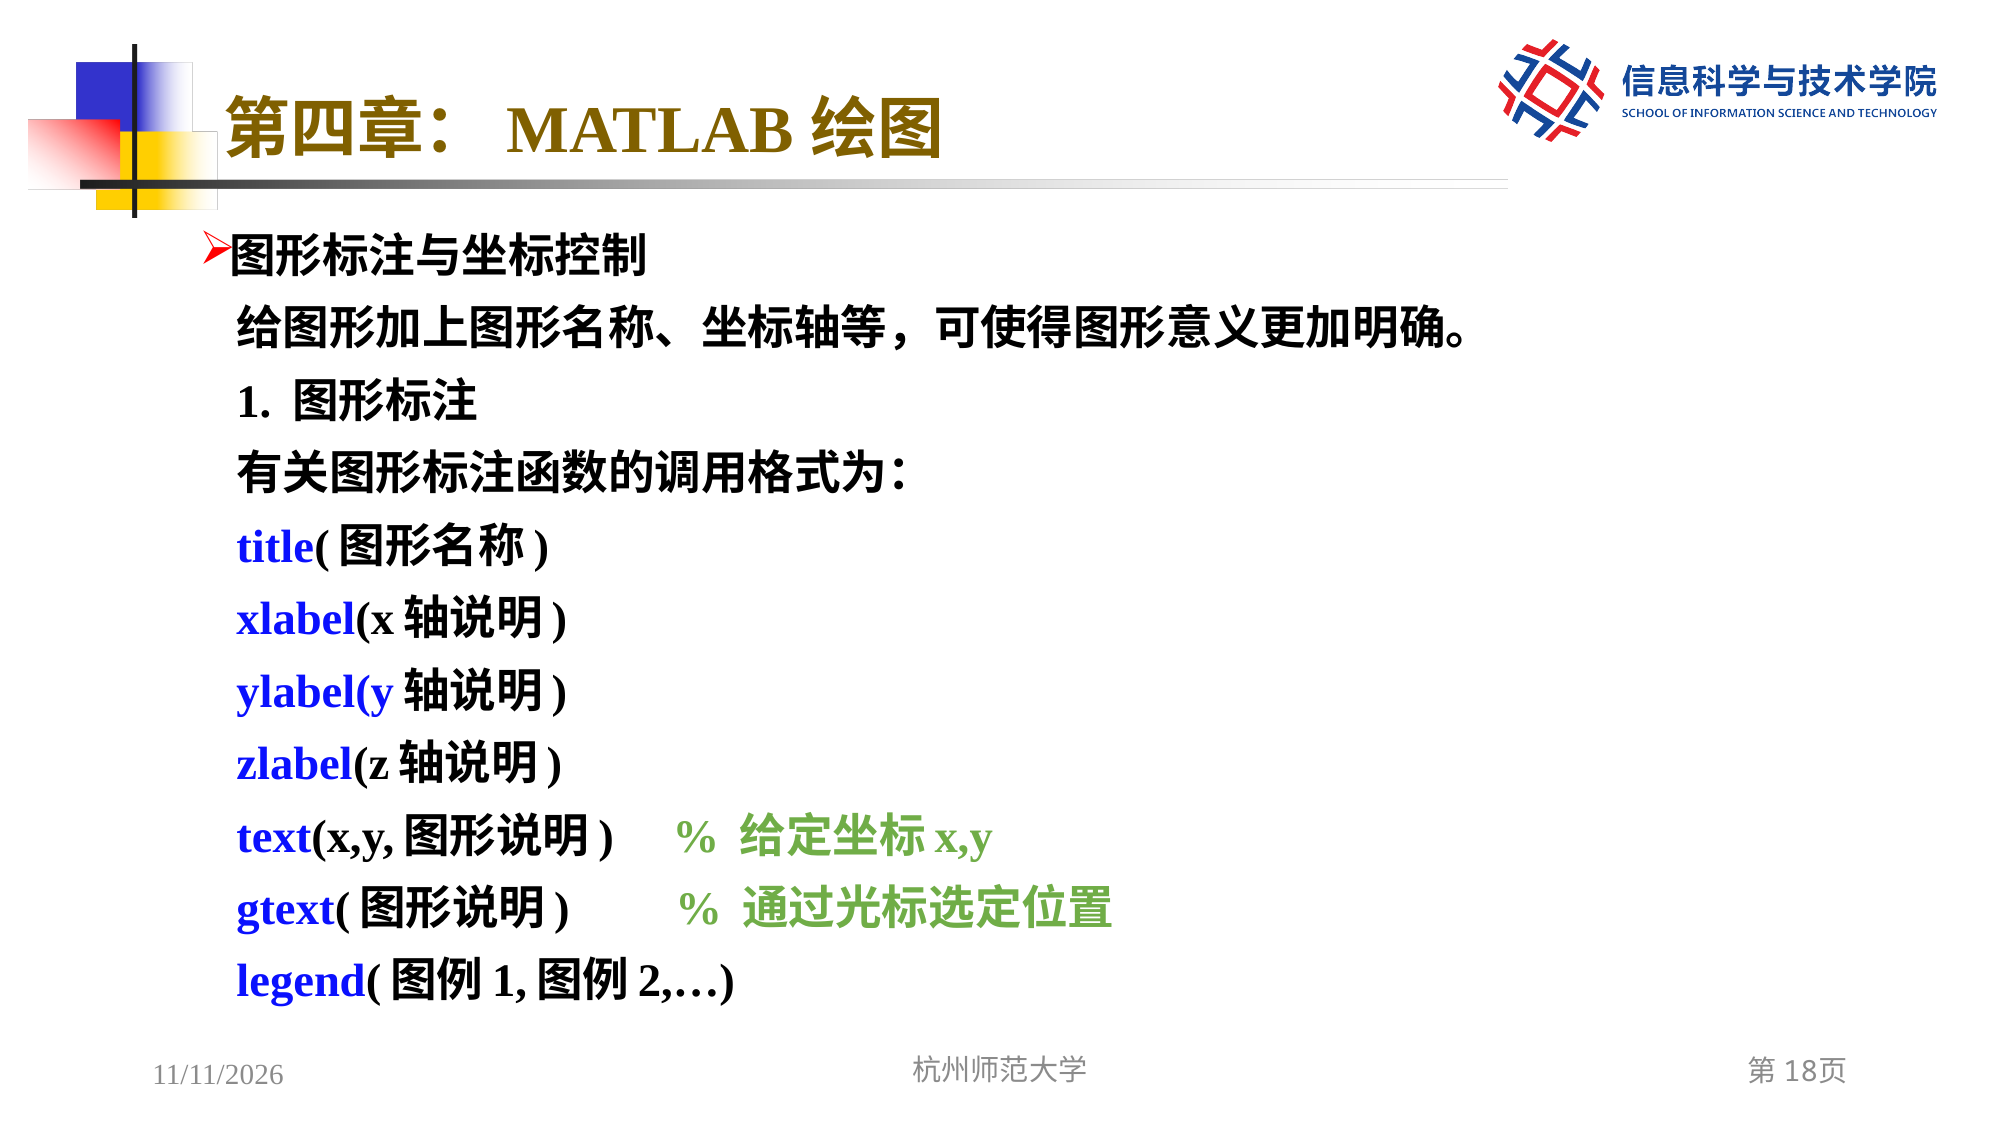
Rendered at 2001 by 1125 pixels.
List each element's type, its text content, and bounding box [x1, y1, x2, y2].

footer 杭州师范大学 [662, 1042, 1338, 1103]
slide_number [137, 1042, 588, 1103]
list 图形标注与坐标控制 给图形加上图形名称、坐标轴等，可使得图形意义更加明确。 1. 图形标注 有关图形标注函数的调用格式为： title(图形名称) xlabel(x轴说明) ylabel(y轴说明) zlabel(z轴说明) text(x,y,图形说明) % 给定坐标x,y gtext(图形说明) % 通过光标选定位置 legend(图例1,图例2,…) [87, 218, 1908, 1021]
picture [28, 39, 1937, 218]
title 第四章：MATLAB绘图 [208, 87, 1490, 176]
slide_number 第18页 [1412, 1042, 1863, 1103]
